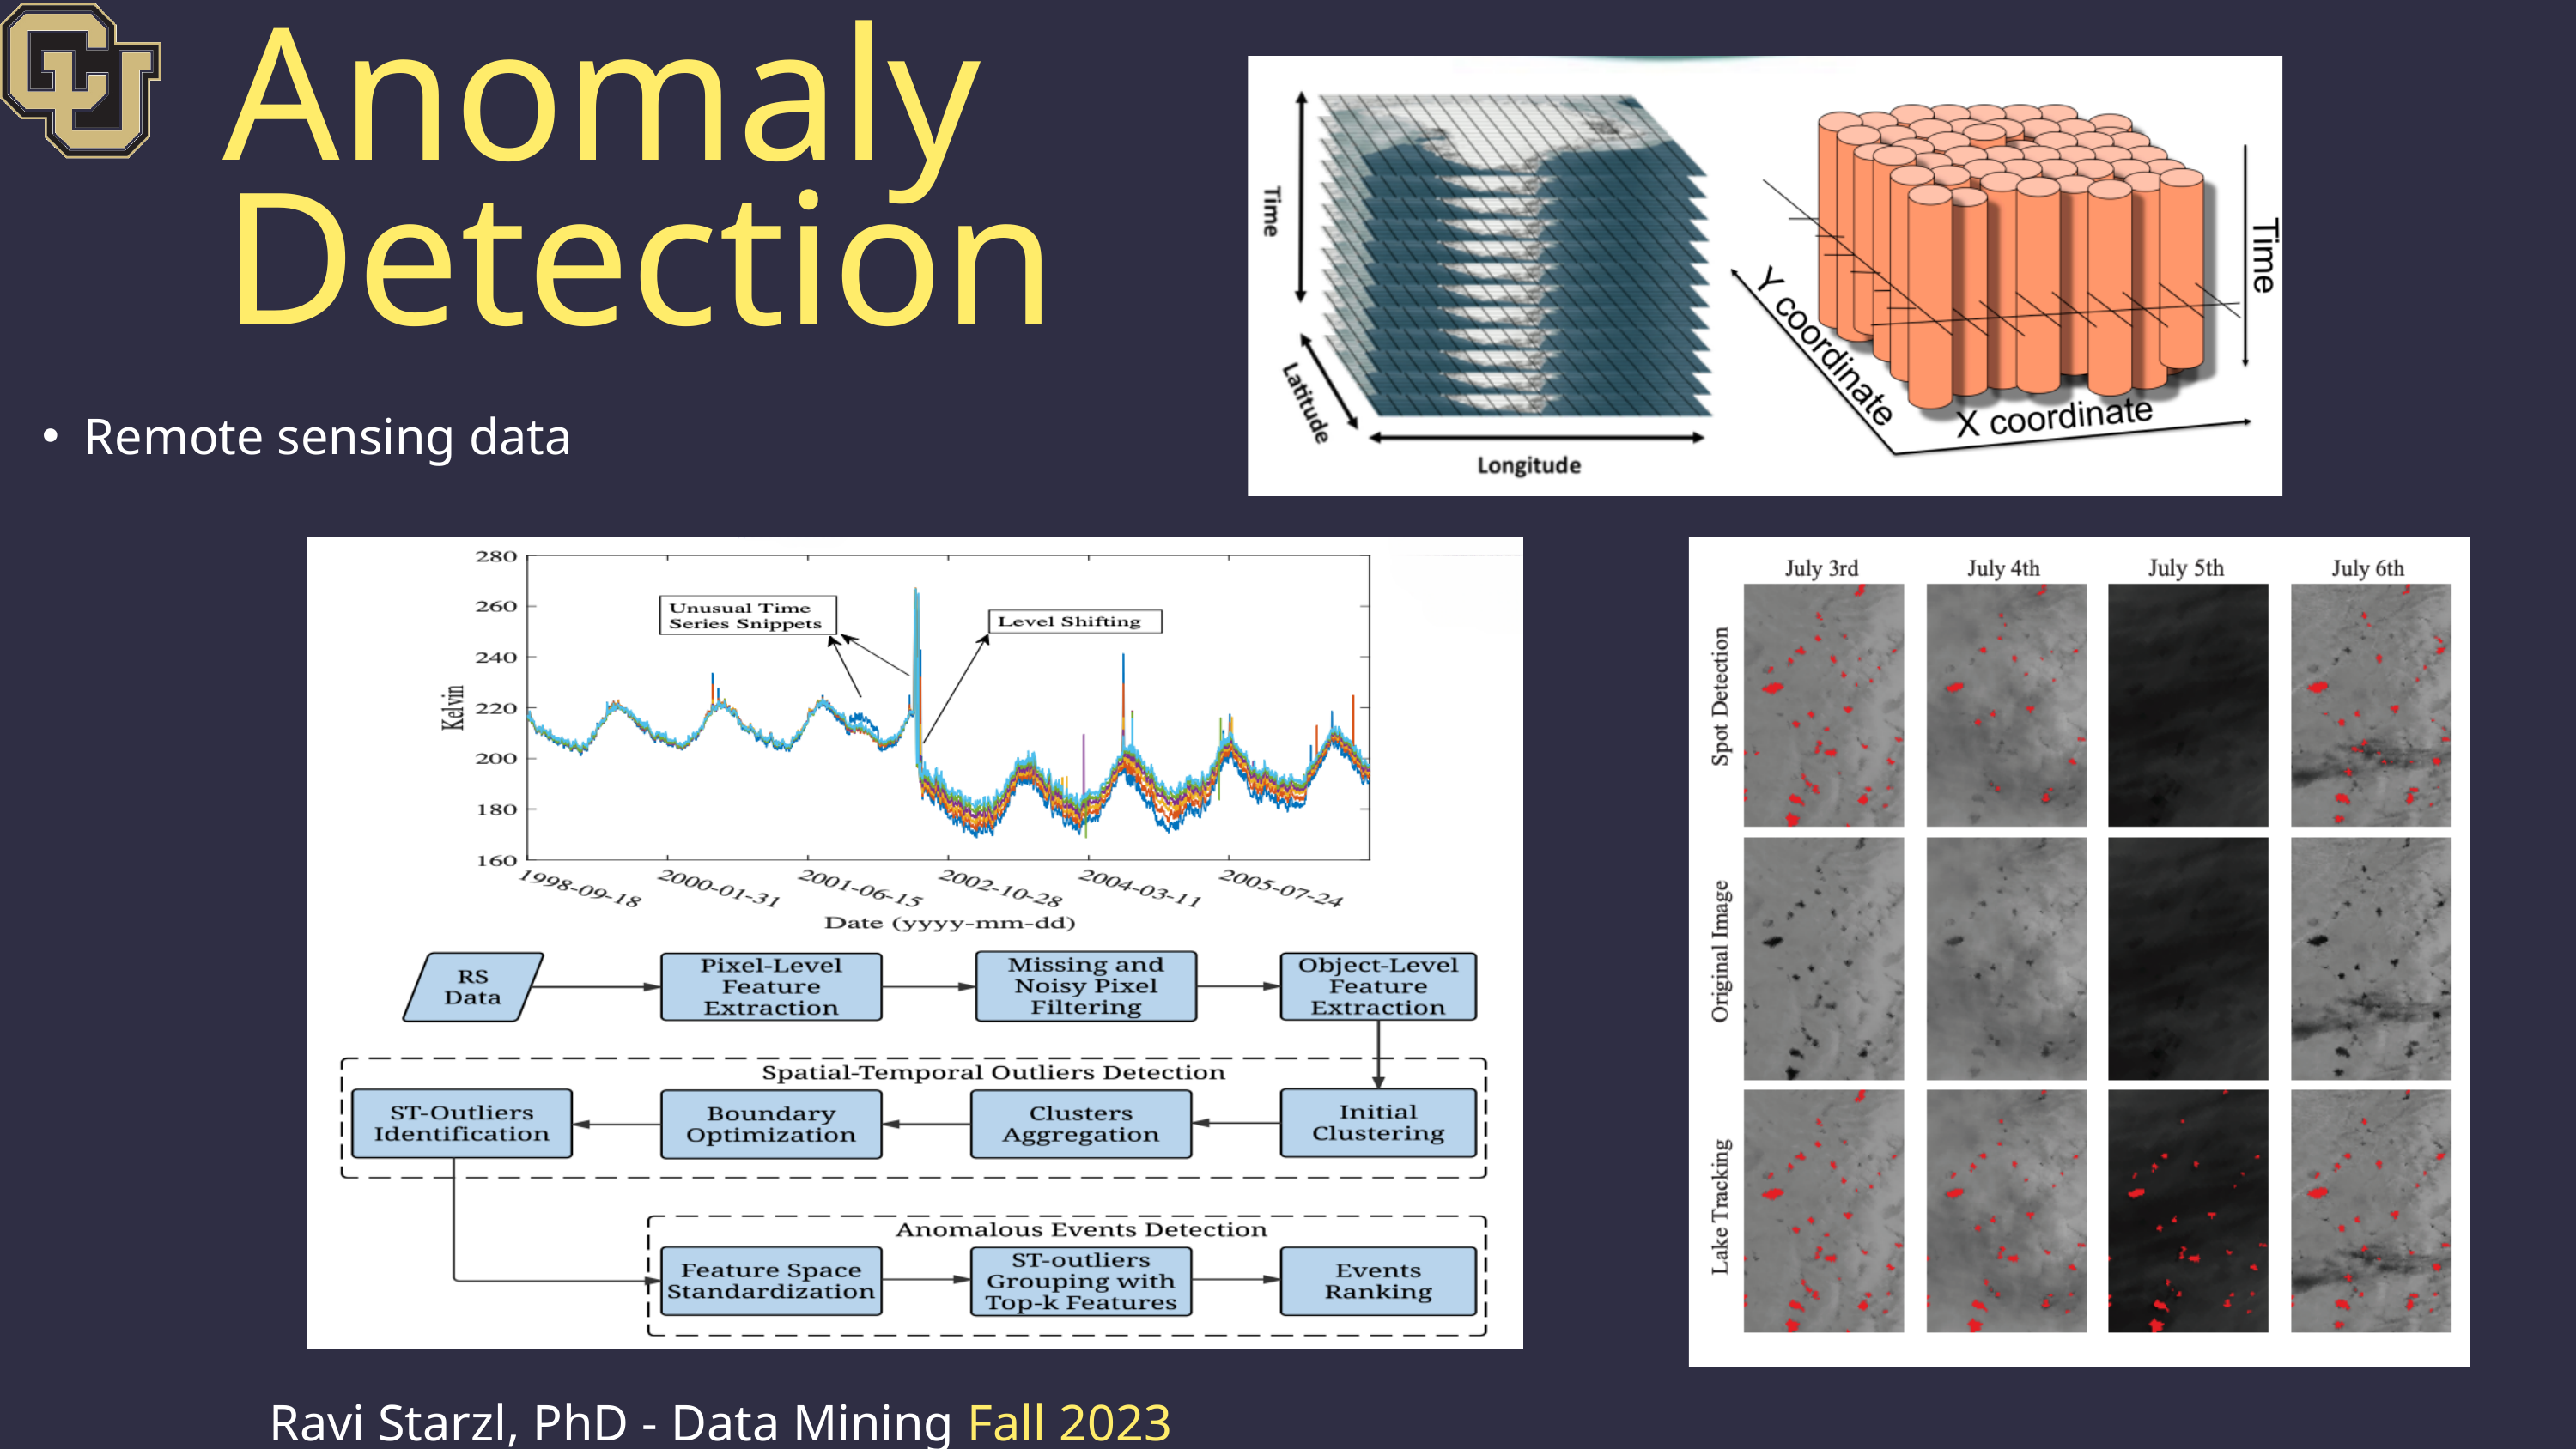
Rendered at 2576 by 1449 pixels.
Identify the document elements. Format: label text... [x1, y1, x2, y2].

text_box Ravi Starzl, PhD - Data Mining Fall 2023 [248, 1381, 1193, 1449]
text_box [1688, 537, 2470, 1367]
text_box Anomaly Detection [222, 31, 1574, 362]
text_box [0, 0, 171, 164]
text_box [1248, 56, 2283, 496]
text_box [307, 537, 1523, 1349]
text_box Remote sensing data [0, 395, 1327, 465]
